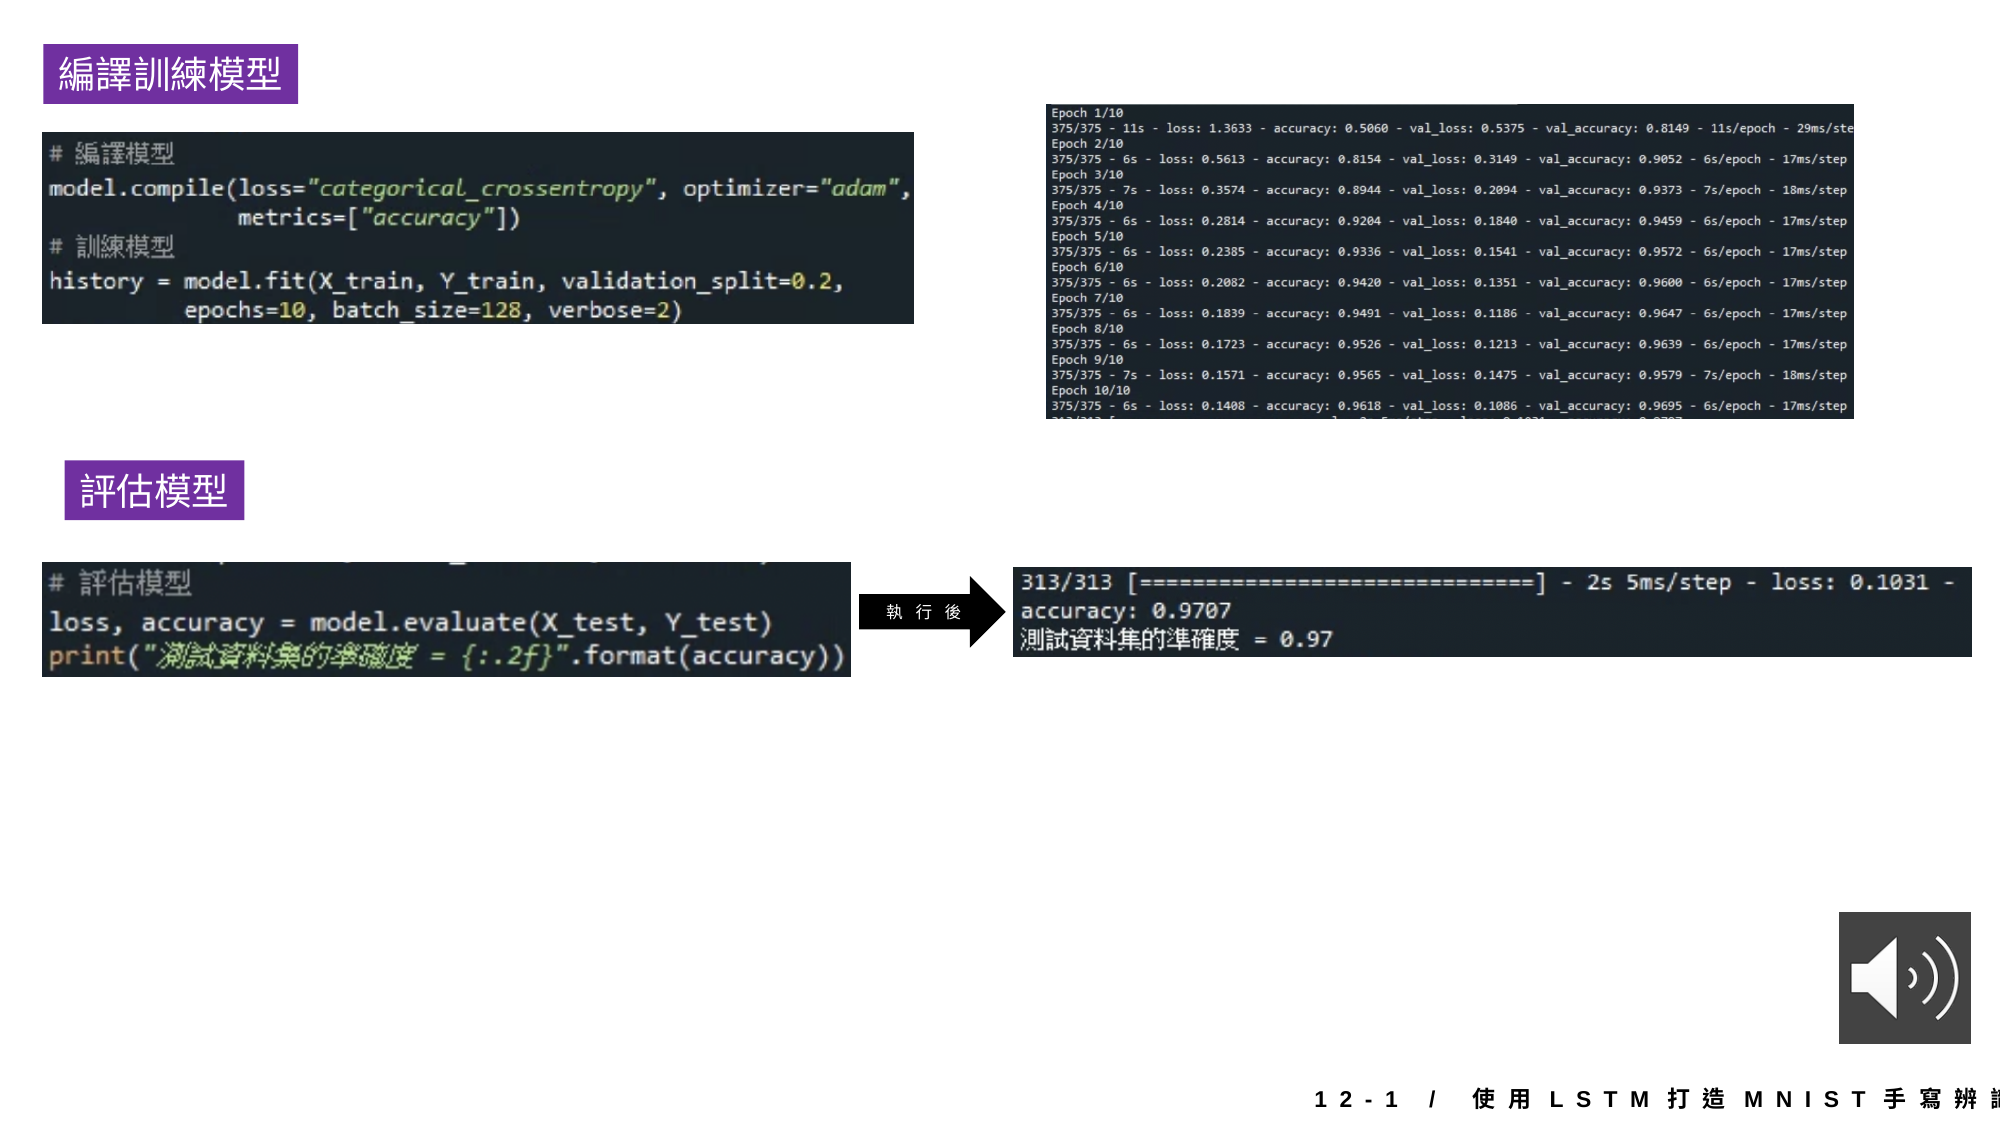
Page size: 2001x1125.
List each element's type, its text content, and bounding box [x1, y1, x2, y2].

picture [1013, 567, 1972, 657]
text_box 12-1 / 使用LSTM打造MNIST手寫辨識 [1280, 1001, 2000, 1125]
picture [1838, 911, 1972, 1045]
picture [42, 562, 851, 677]
text_box 編譯訓練模型 [43, 44, 299, 104]
picture [42, 132, 914, 324]
text_box 執行後 [859, 576, 1006, 648]
text_box 評估模型 [64, 460, 245, 521]
picture [1045, 104, 1854, 419]
